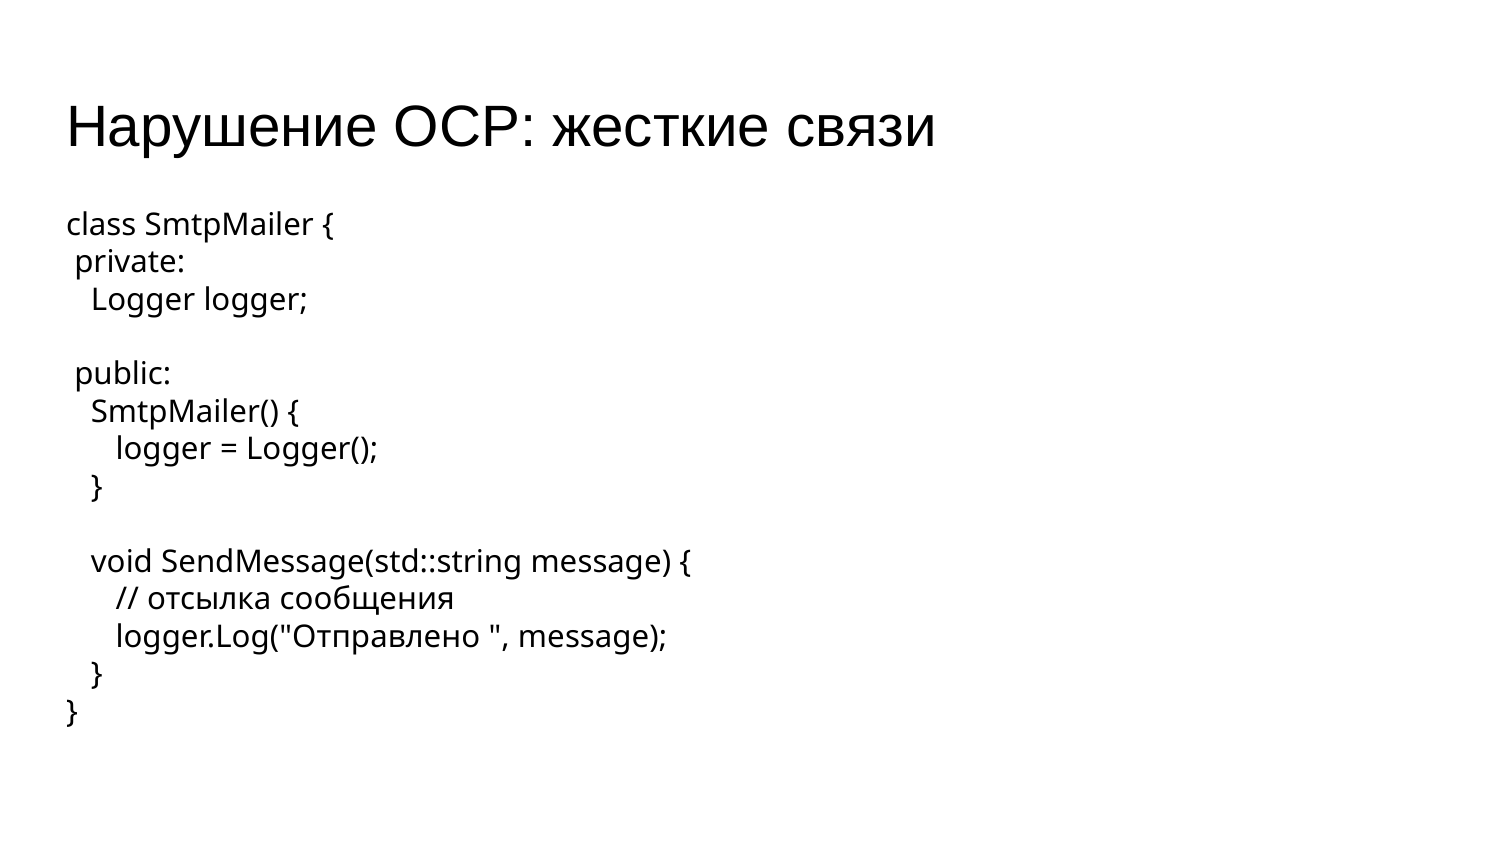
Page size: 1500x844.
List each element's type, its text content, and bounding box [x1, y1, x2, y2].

list class SmtpMailer { private: Logger logger; public: SmtpMailer() { logger = Logger(); } void SendMessage(std::string message) { // отсылка сообщения logger.Log("Отправлено ", message); } } [51, 189, 1449, 750]
title Нарушение OCP: жесткие связи [51, 72, 1449, 167]
